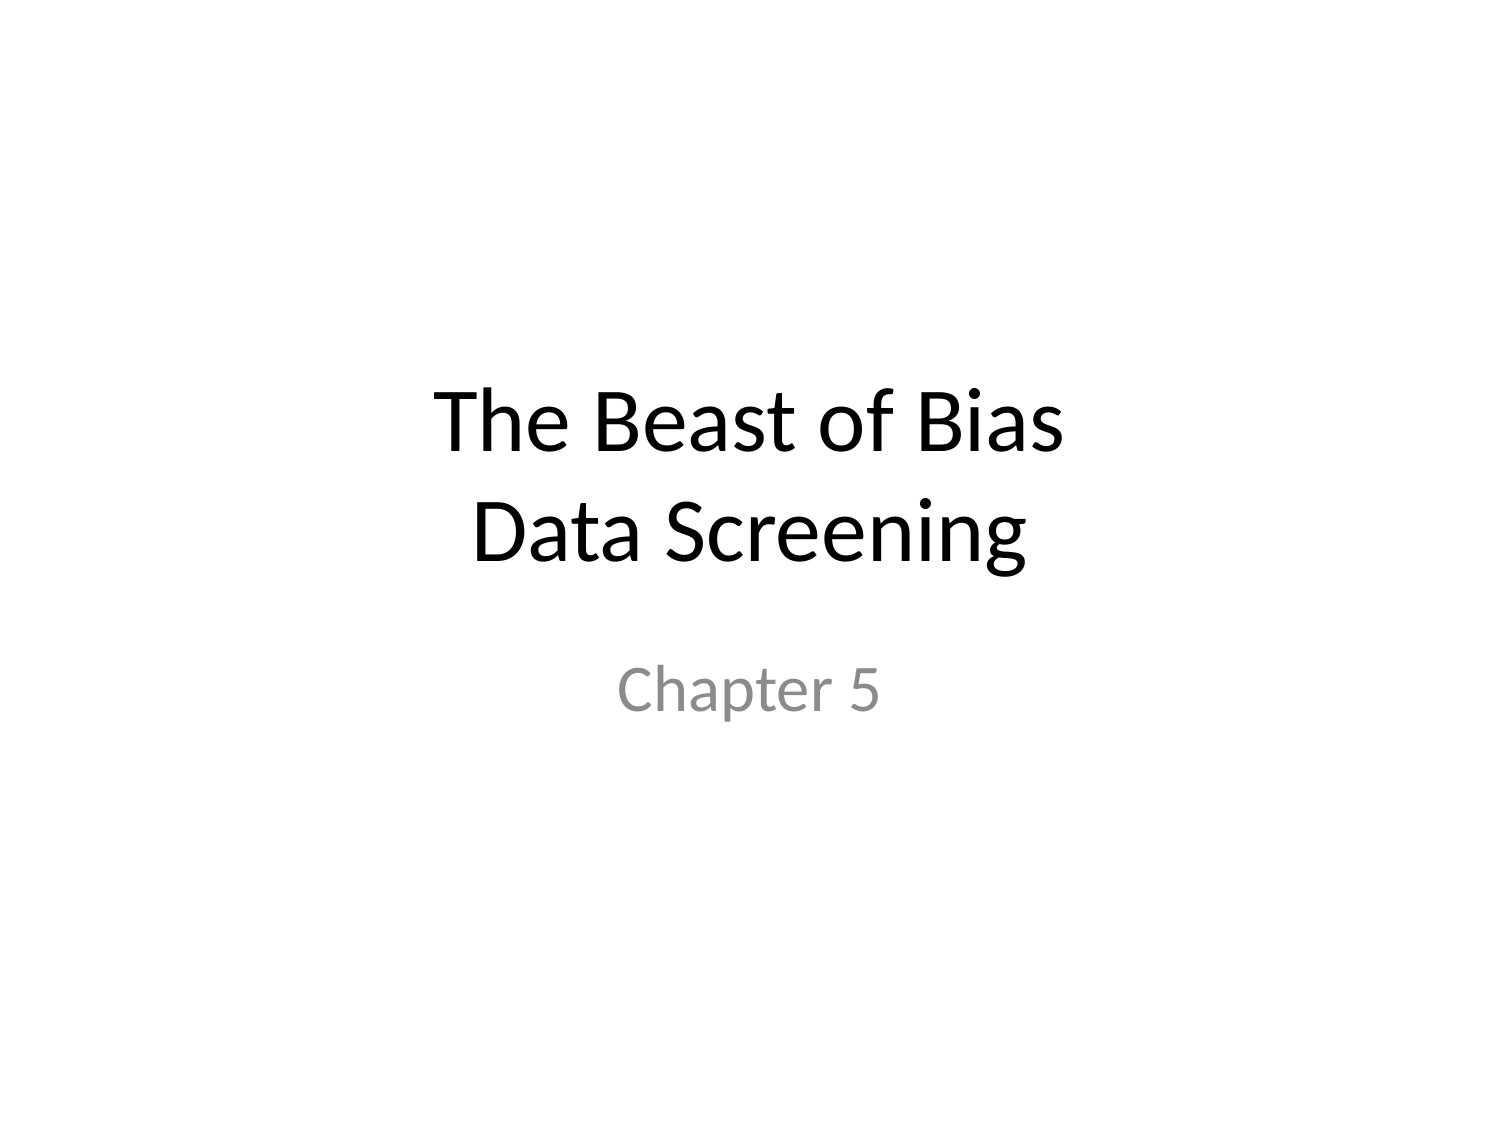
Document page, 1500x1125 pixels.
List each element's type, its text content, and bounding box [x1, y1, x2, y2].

title The Beast of Bias Data Screening [112, 349, 1388, 591]
subtitle Chapter 5 [225, 637, 1275, 925]
